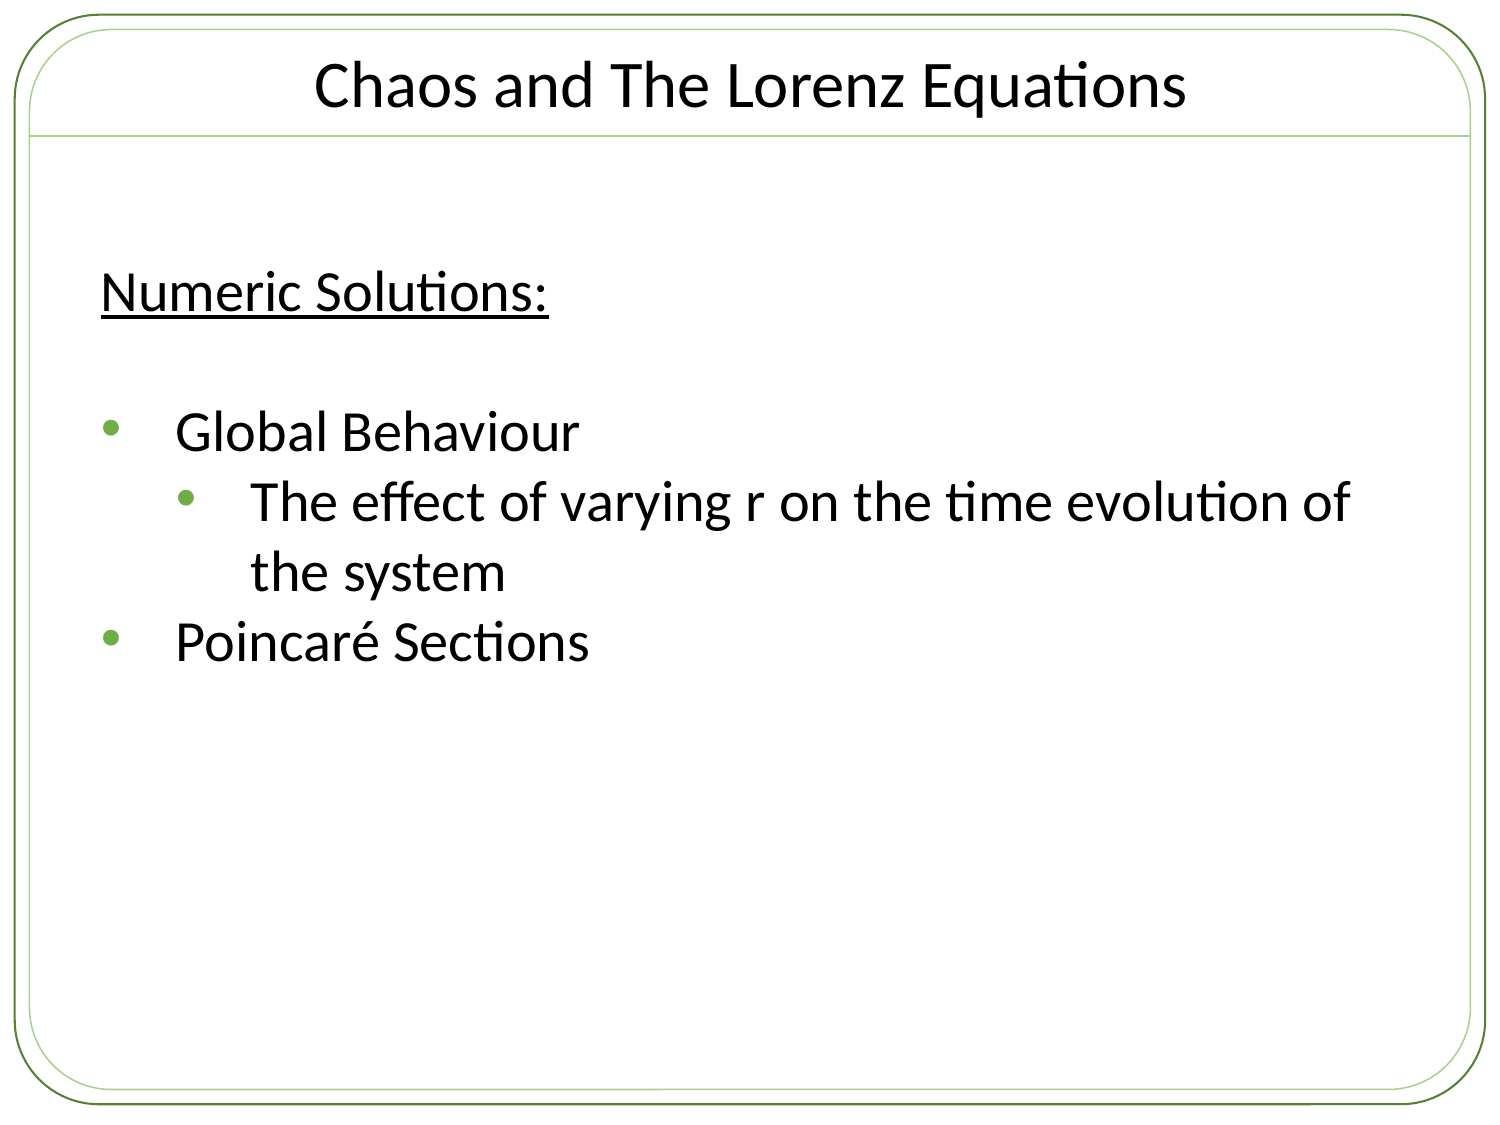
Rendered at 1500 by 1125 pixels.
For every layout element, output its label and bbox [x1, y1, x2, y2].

text_box [14, 14, 1486, 1105]
